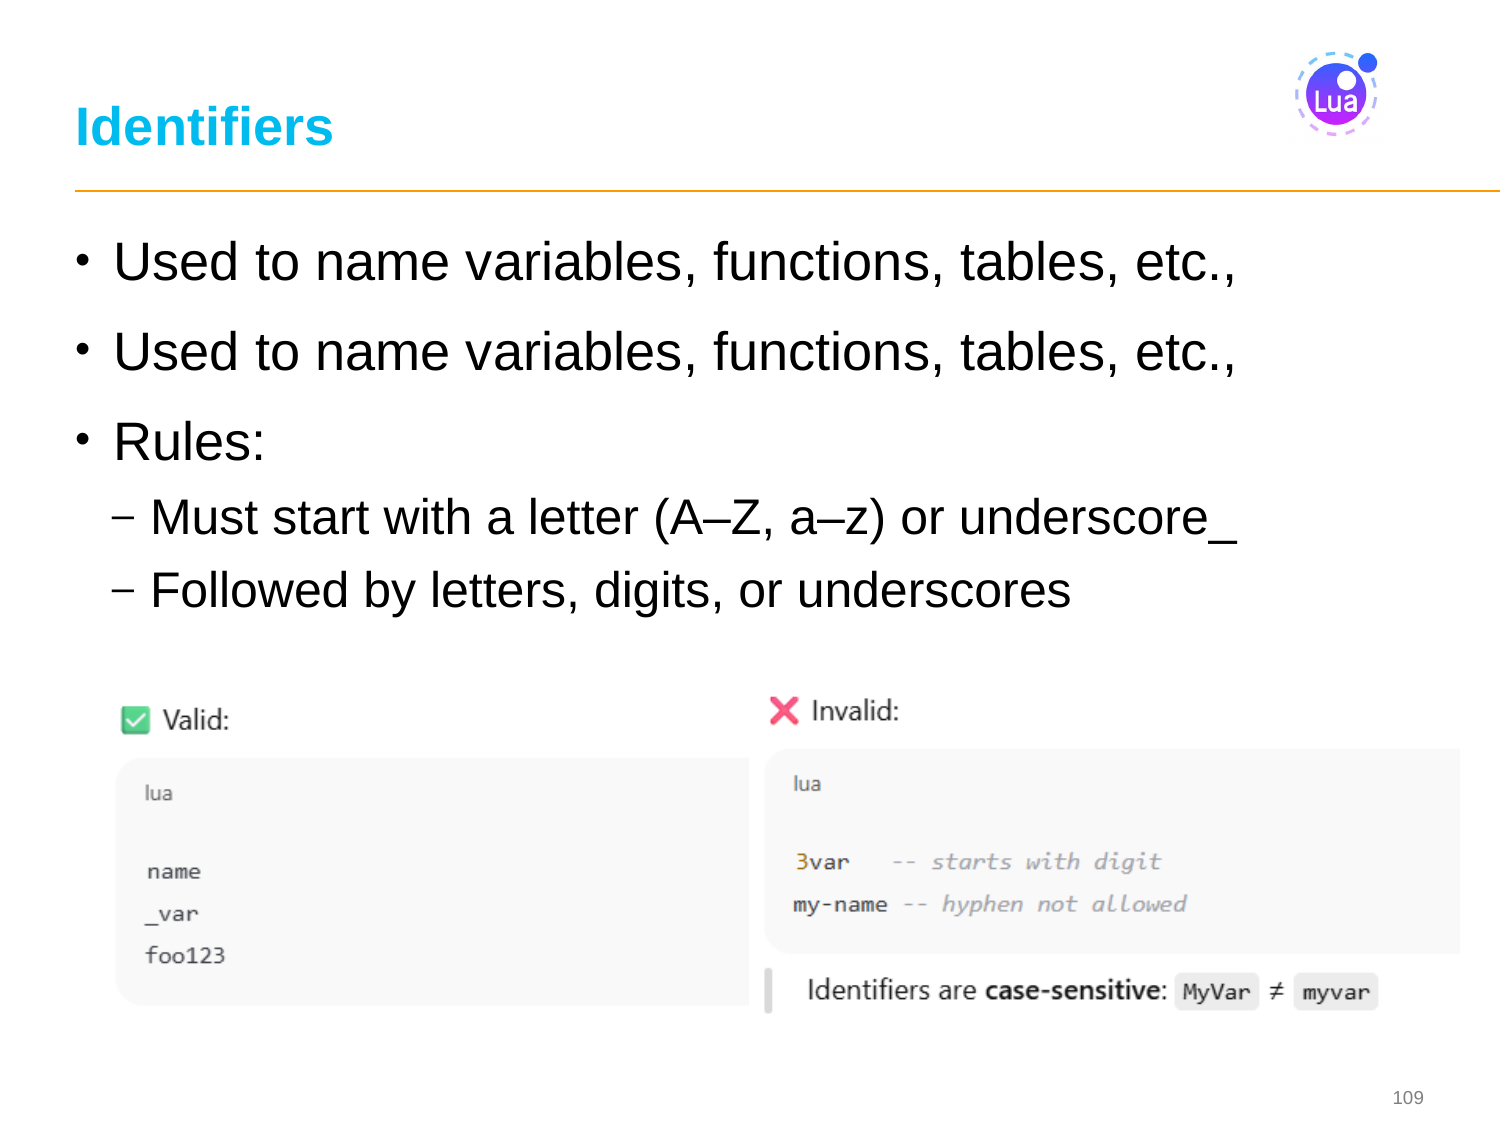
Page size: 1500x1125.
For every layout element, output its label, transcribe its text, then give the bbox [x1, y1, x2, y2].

title Identifiers [75, 27, 1422, 157]
list Used to name variables, functions, tables, etc., Used to name variables, functions, tables, etc., Rules: Must start with a letter (A–Z, a–z) or underscore_ Followed by letters, digits, or underscores [75, 226, 1425, 1018]
picture [99, 683, 1460, 1032]
